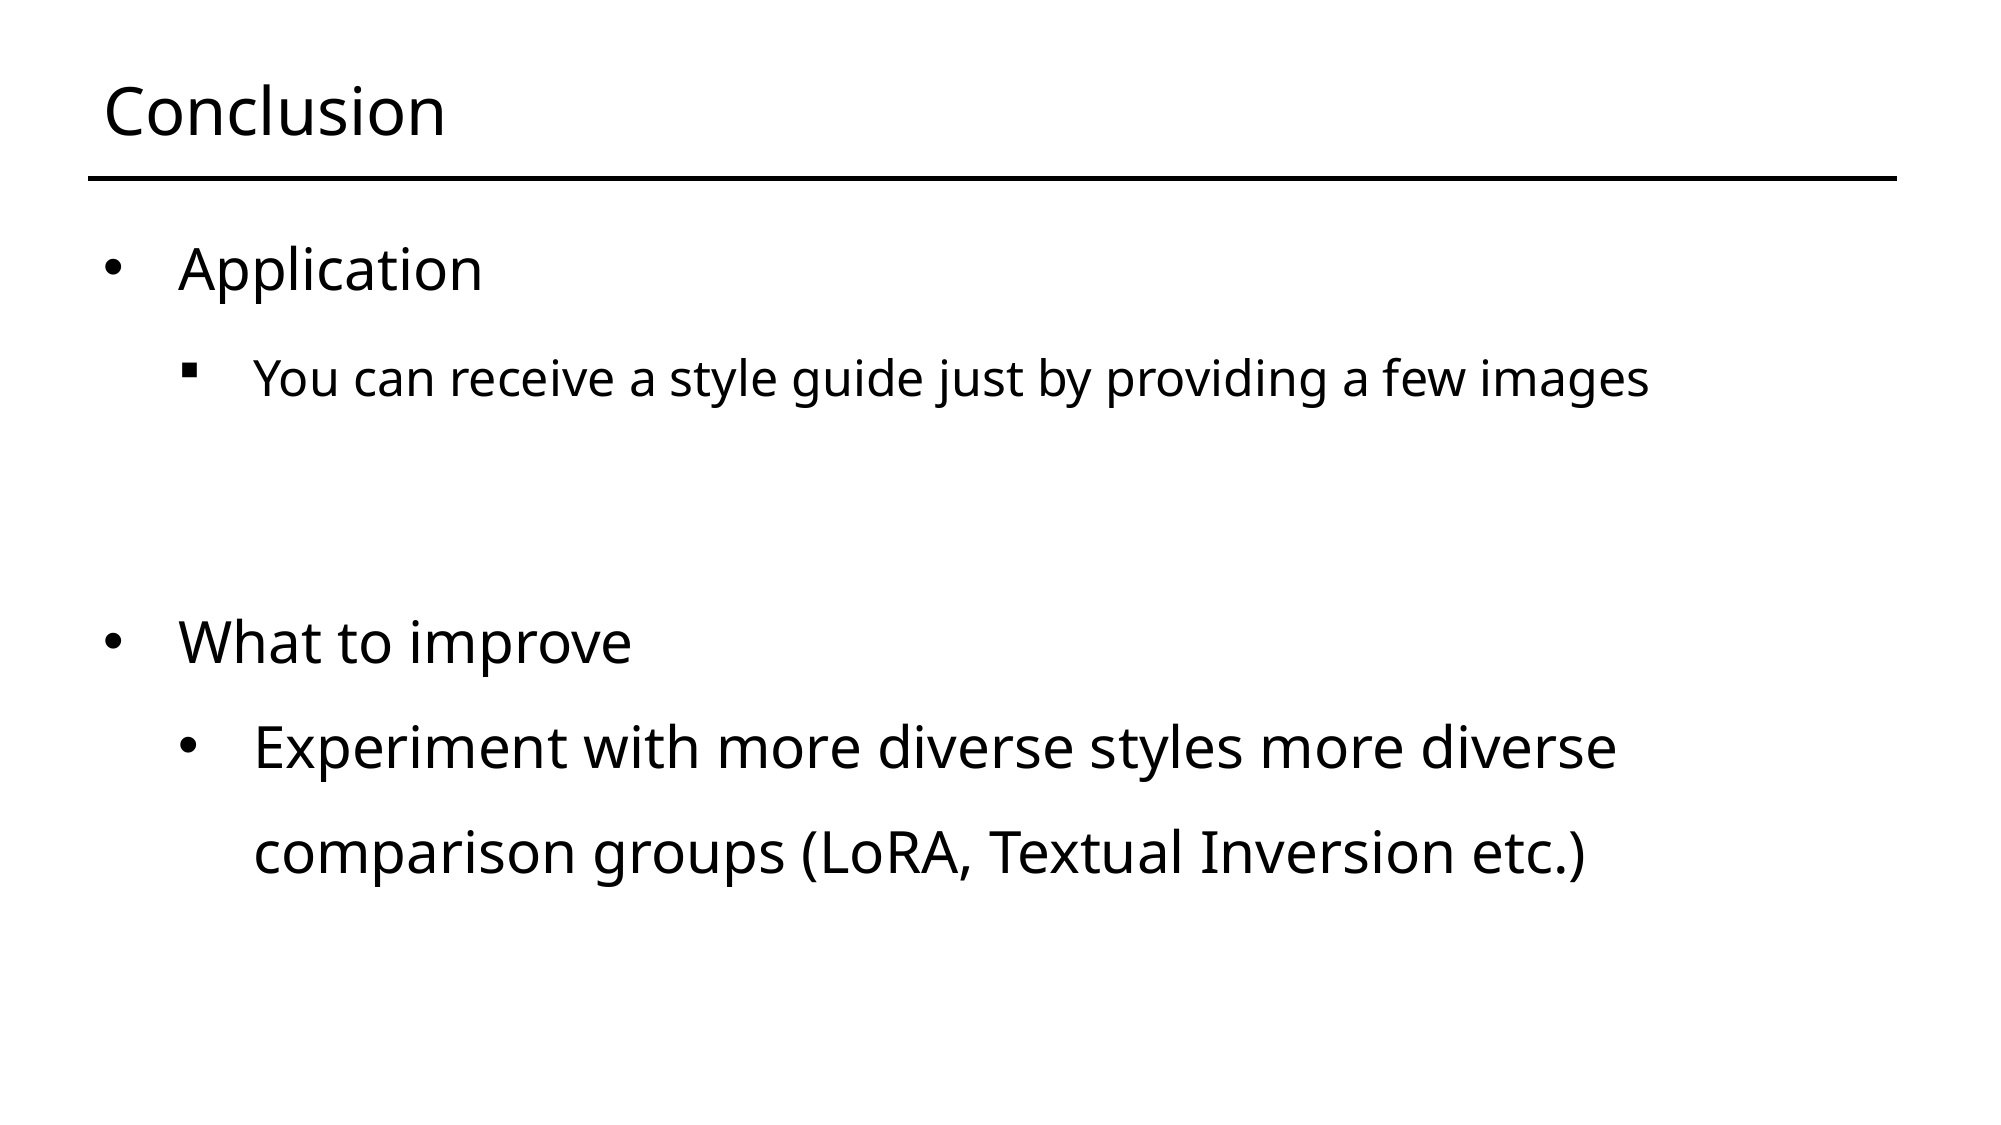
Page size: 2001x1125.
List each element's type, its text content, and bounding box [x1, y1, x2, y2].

text_box You can receive a style guide just by providing a few images [88, 309, 1862, 415]
text_box What to improve Experiment with more diverse styles more diverse comparison groups (LoRA, Textual Inversion etc.) [88, 562, 1945, 893]
text_box Conclusion [88, 61, 1412, 157]
text_box Application [88, 224, 1945, 310]
